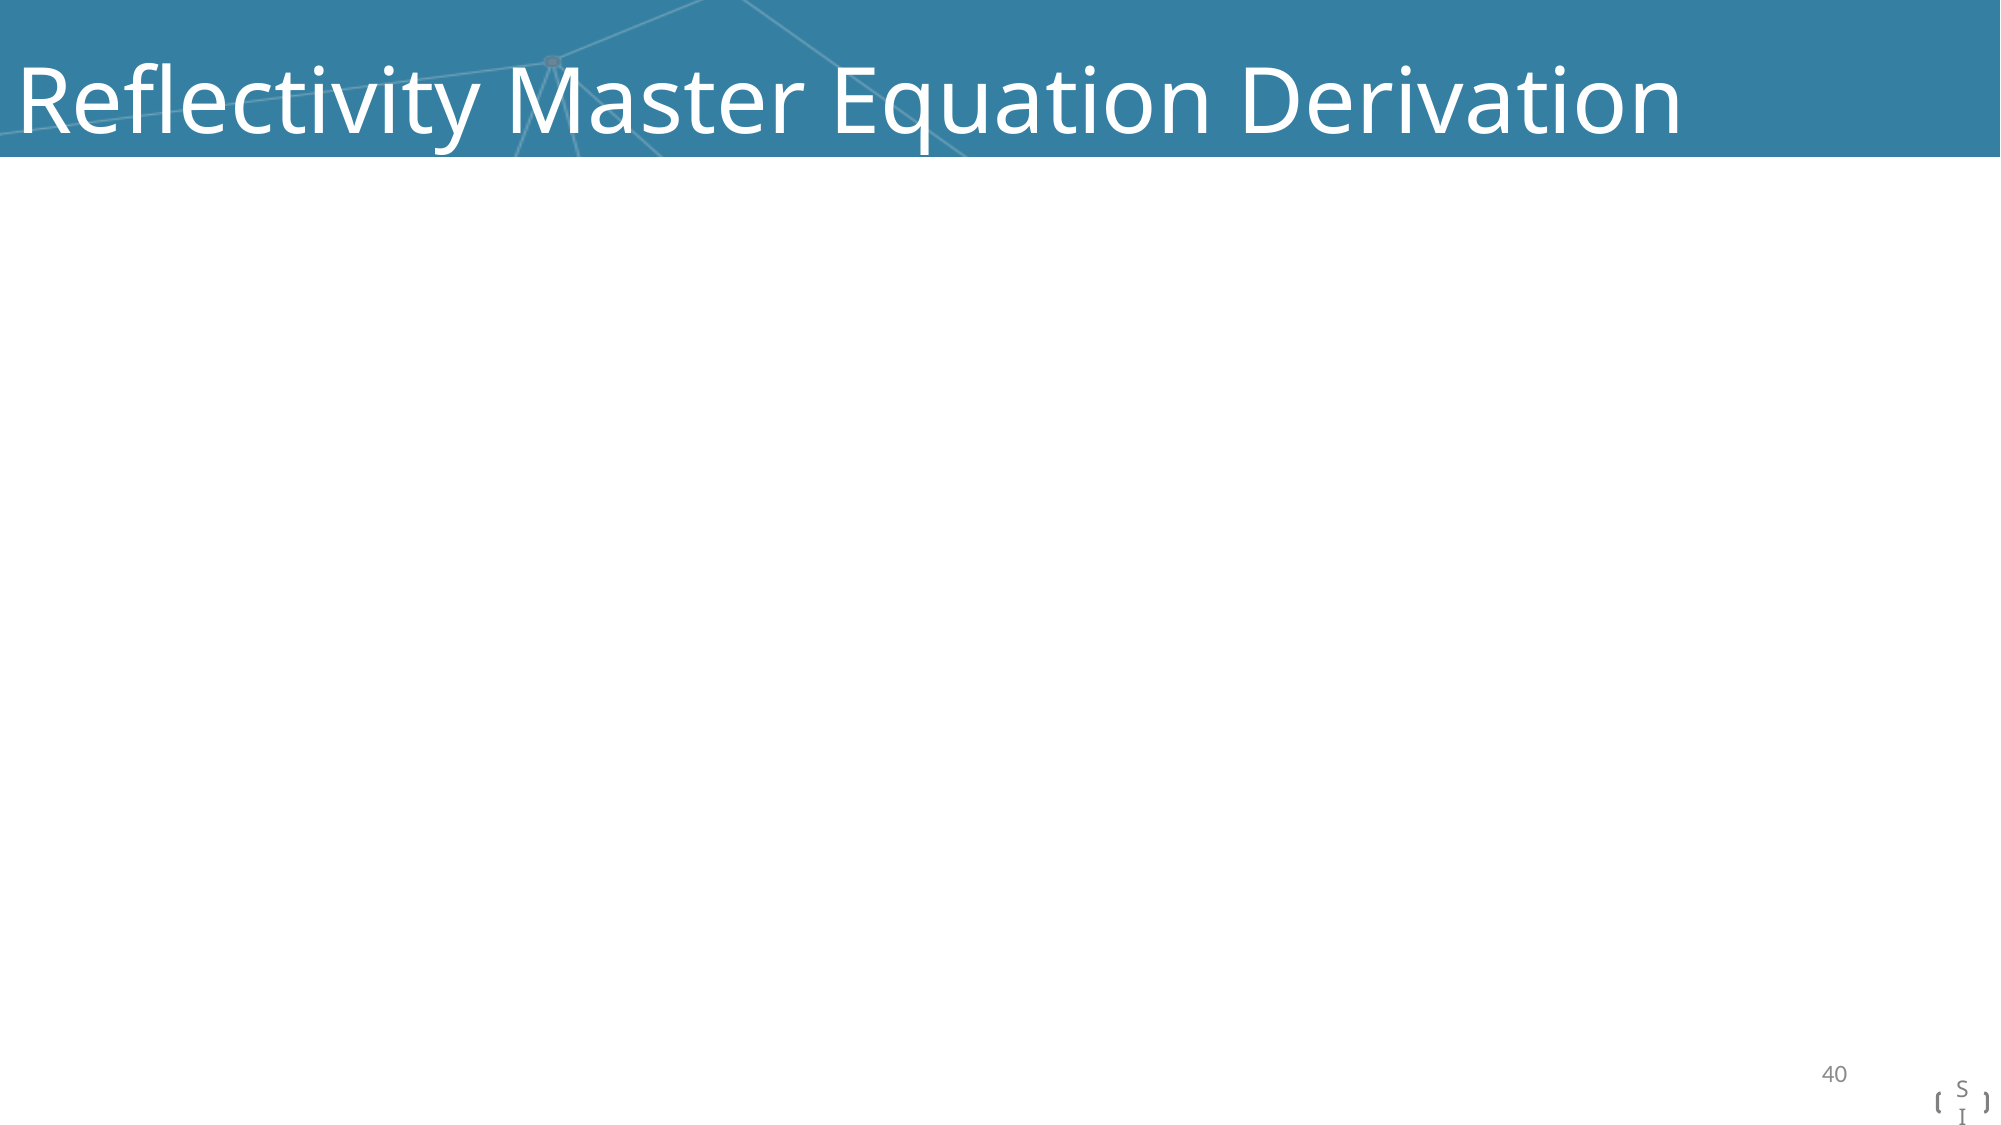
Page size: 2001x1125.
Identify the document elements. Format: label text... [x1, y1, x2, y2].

title Reflectivity Master Equation Derivation [0, 22, 1725, 154]
slide_number 40 [1412, 1042, 1863, 1103]
